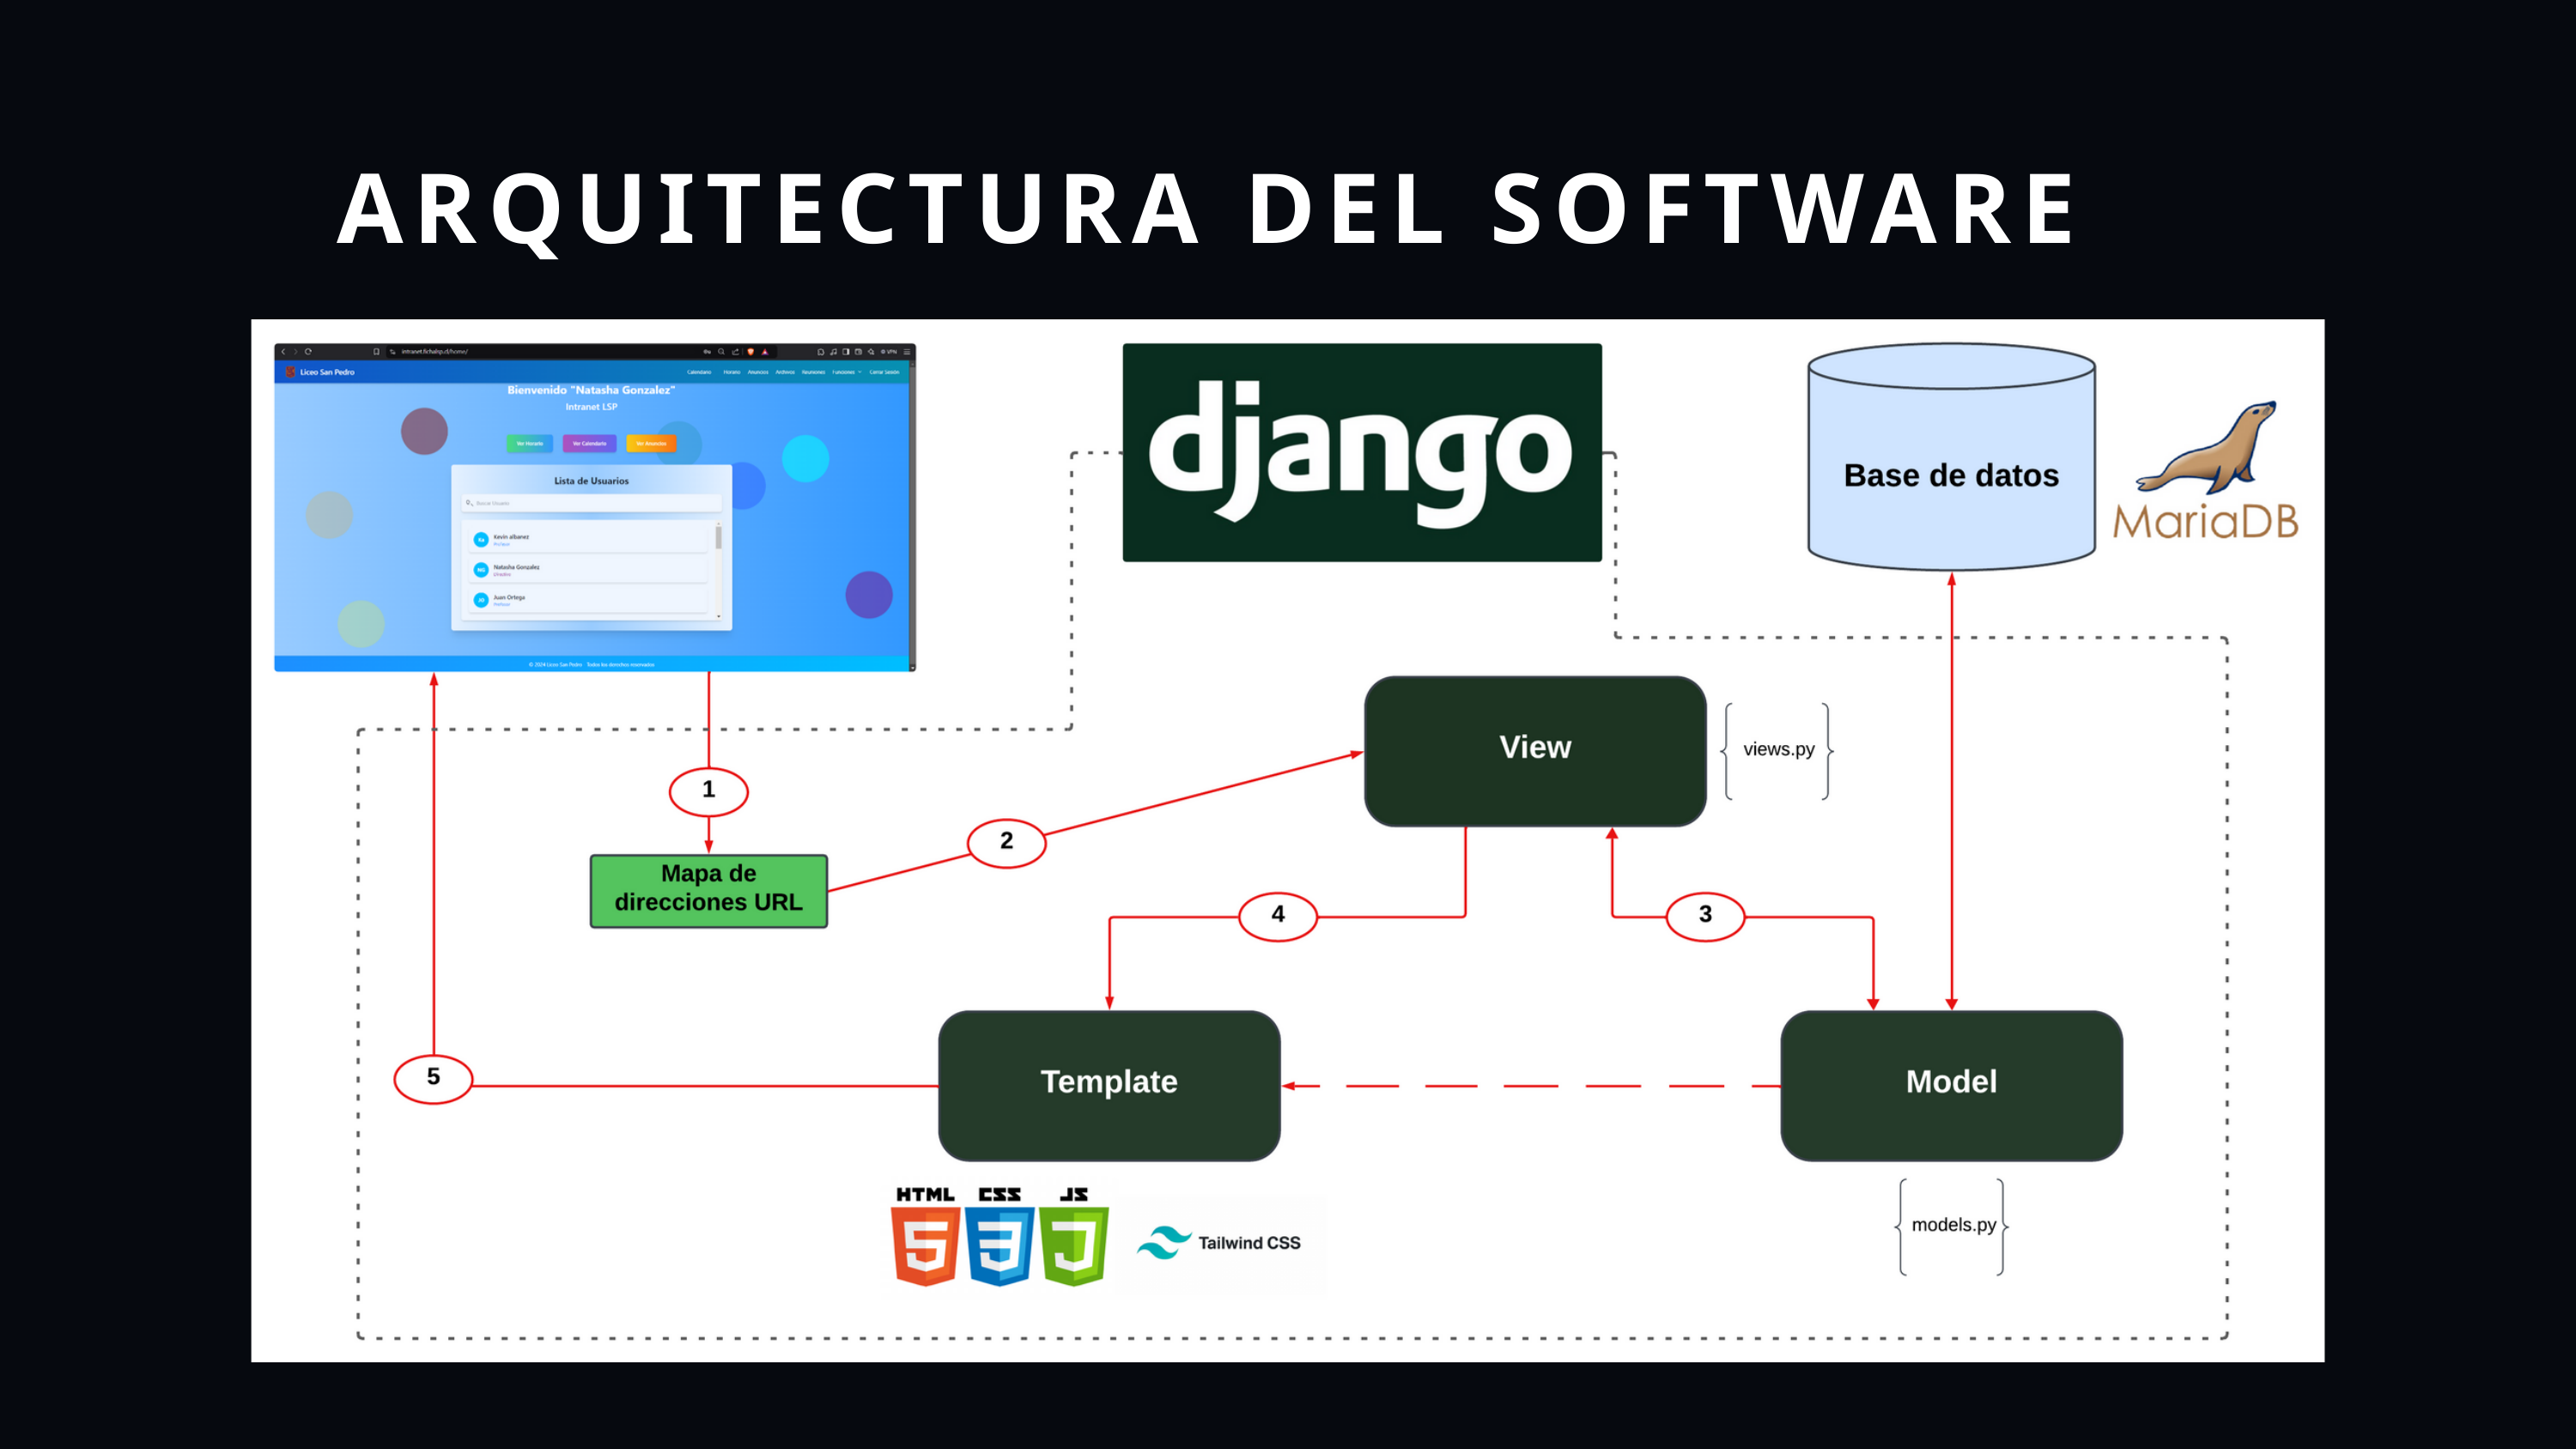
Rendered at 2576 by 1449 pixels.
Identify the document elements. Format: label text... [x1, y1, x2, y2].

text_box [251, 319, 2325, 1362]
text_box ARQUITECTURA DEL SOFTWARE [337, 139, 2239, 264]
